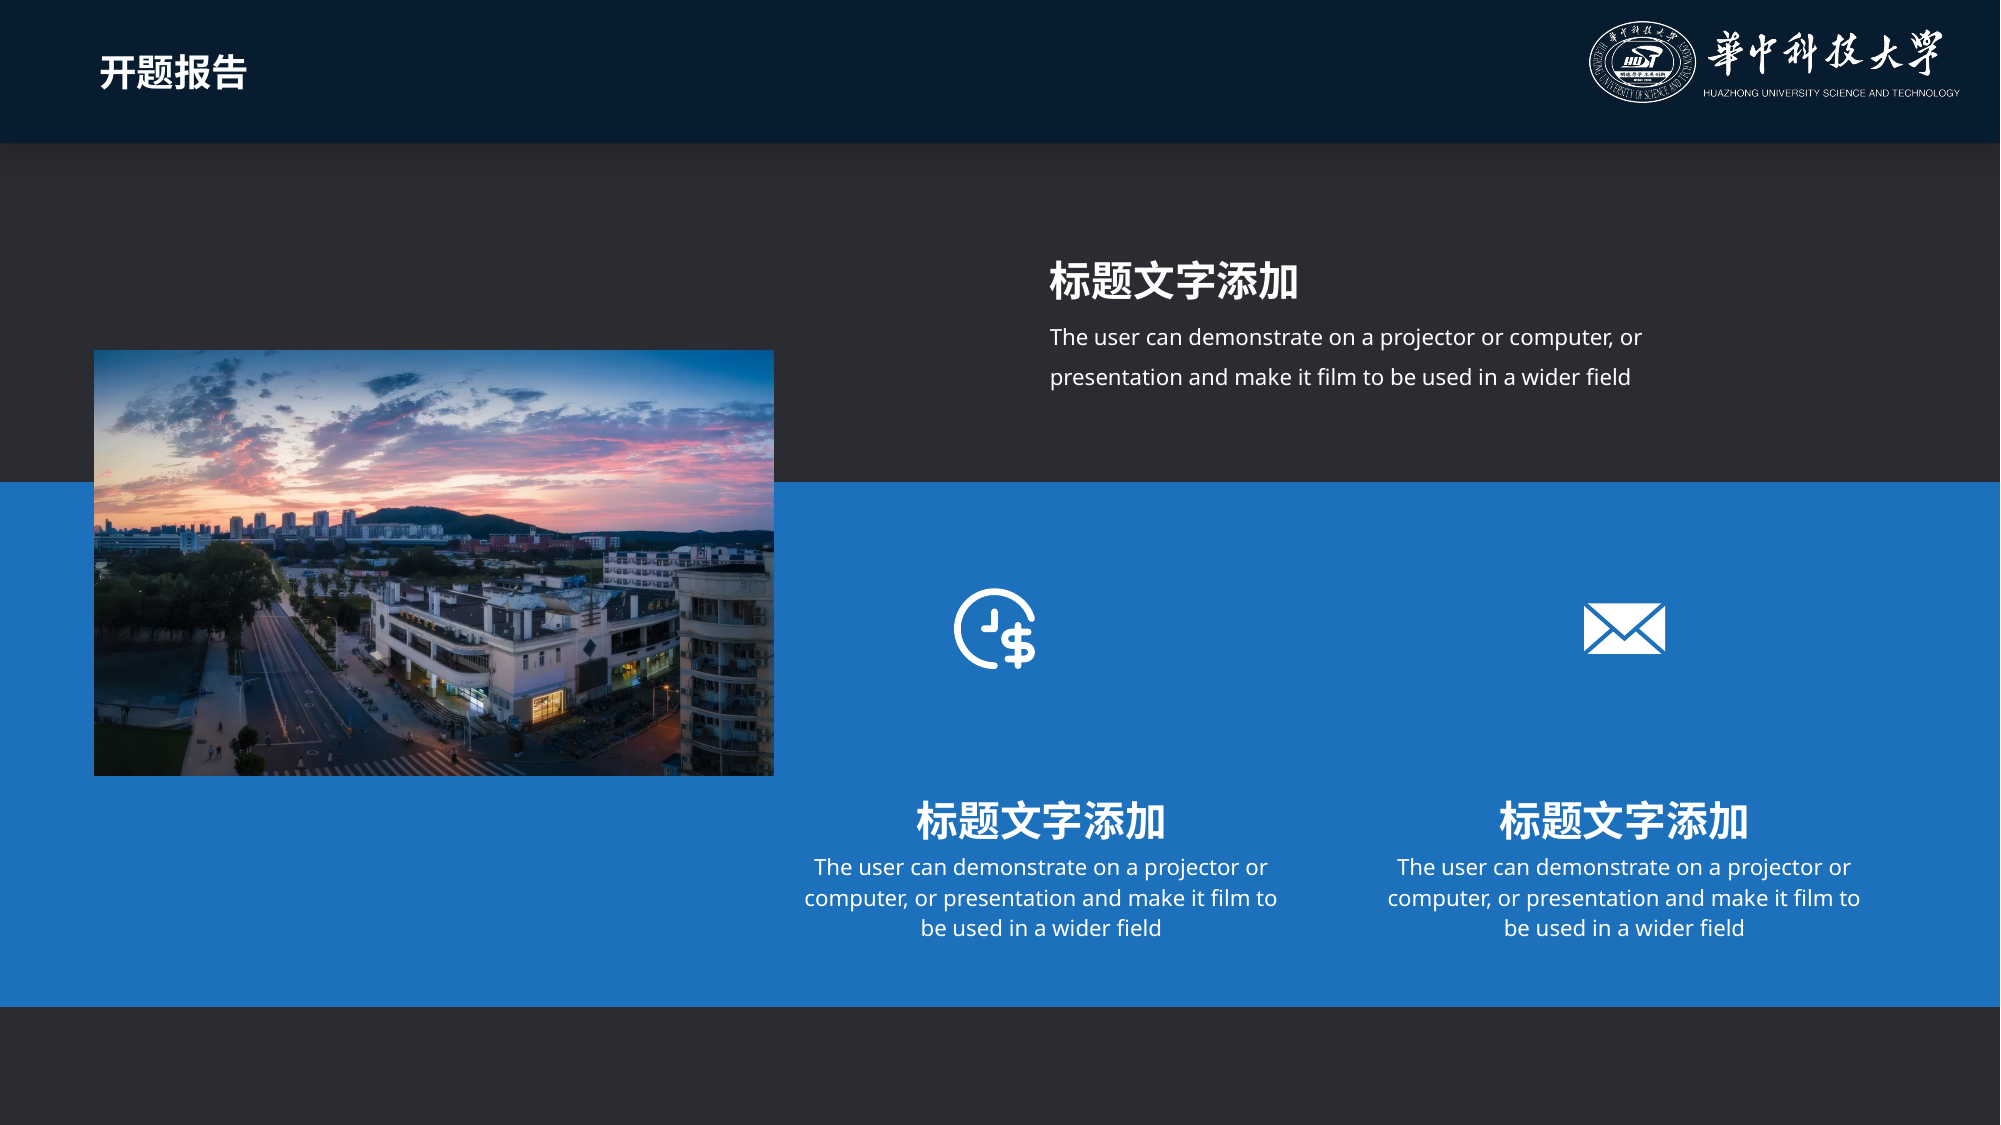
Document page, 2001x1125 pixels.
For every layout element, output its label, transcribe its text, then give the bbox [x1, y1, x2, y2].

picture [94, 350, 774, 776]
text_box [0, 0, 2000, 144]
picture [1589, 21, 1960, 104]
text_box [0, 481, 2000, 1008]
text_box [1034, 247, 1797, 395]
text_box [1533, 536, 1716, 715]
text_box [788, 787, 1295, 949]
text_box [1371, 787, 1878, 949]
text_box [903, 536, 1086, 715]
text_box 开题报告 [84, 41, 265, 102]
